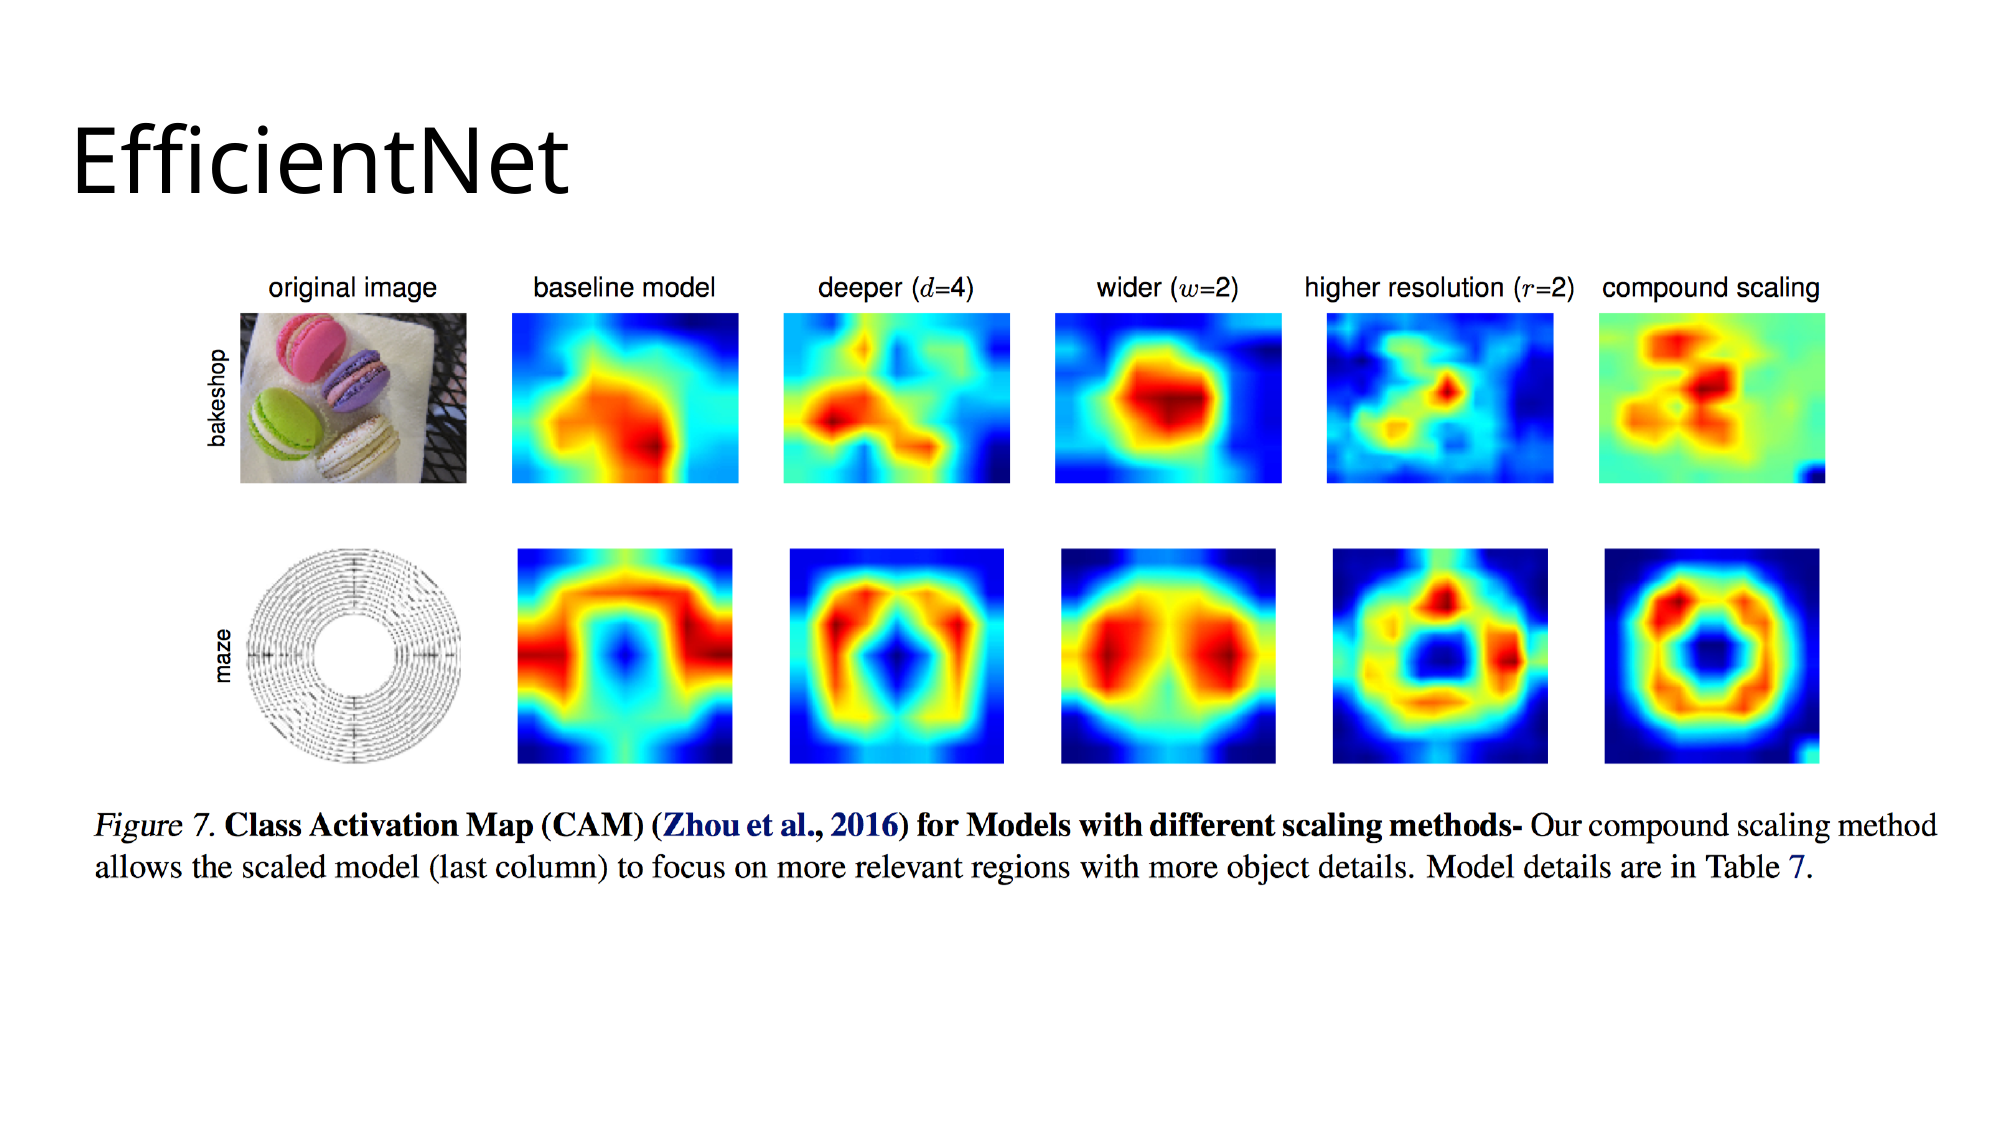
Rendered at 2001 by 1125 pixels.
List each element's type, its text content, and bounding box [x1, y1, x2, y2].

title EfﬁcientNet [54, 54, 1780, 254]
picture [37, 254, 1945, 892]
